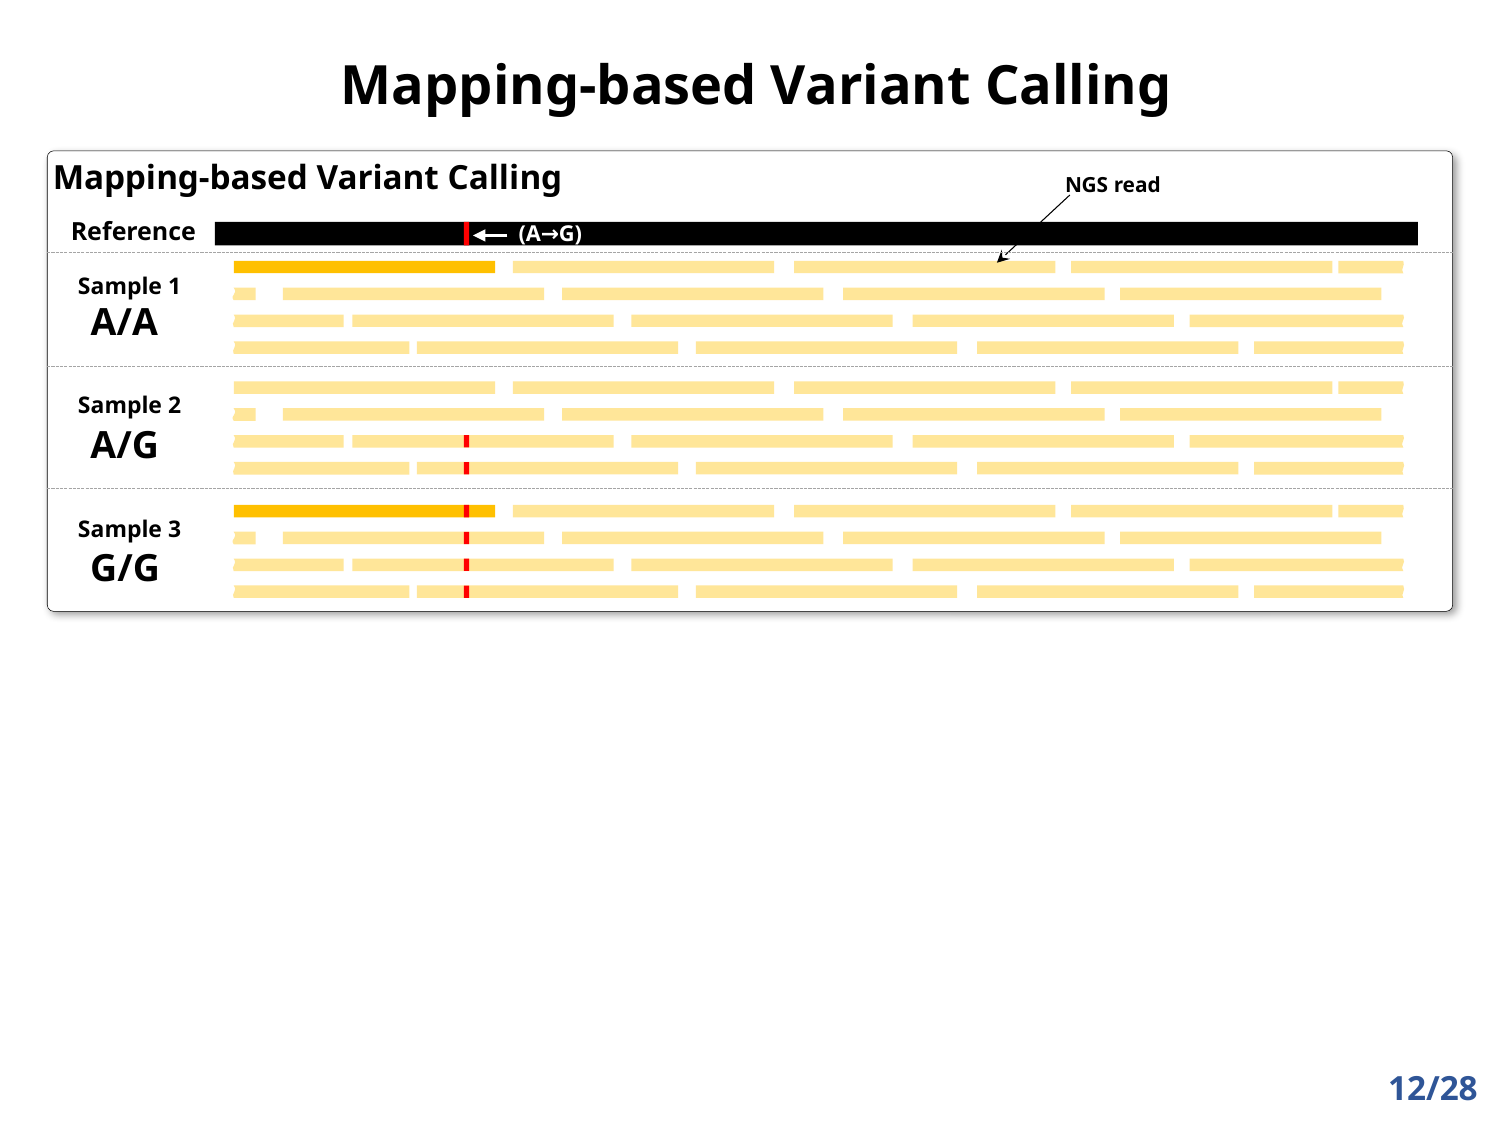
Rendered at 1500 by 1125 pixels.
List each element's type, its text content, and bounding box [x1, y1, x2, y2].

text_box Sample 3 [63, 507, 197, 550]
text_box [282, 407, 545, 422]
text_box [695, 584, 958, 599]
text_box [512, 380, 775, 395]
text_box [842, 287, 1106, 301]
text_box [233, 380, 496, 395]
text_box [233, 504, 463, 518]
text_box [233, 260, 496, 274]
text_box [463, 504, 470, 518]
text_box [282, 531, 463, 545]
text_box [695, 340, 958, 355]
text_box [231, 557, 345, 573]
text_box [463, 558, 470, 572]
text_box Mapping-based Variant Calling [325, 43, 1188, 123]
text_box A/A [75, 307, 174, 351]
text_box [1337, 380, 1405, 395]
text_box [695, 461, 958, 475]
text_box [282, 287, 545, 301]
text_box [463, 221, 470, 246]
text_box [793, 380, 1056, 395]
text_box [470, 461, 679, 475]
text_box [231, 530, 257, 546]
text_box [512, 504, 775, 518]
text_box [1337, 259, 1405, 275]
text_box [630, 434, 894, 449]
text_box [630, 313, 894, 328]
text_box [1188, 557, 1406, 573]
text_box G/G [75, 550, 176, 596]
text_box [416, 461, 463, 475]
text_box NGS read [1050, 163, 1176, 204]
text_box [1119, 531, 1383, 545]
text_box [231, 407, 257, 422]
text_box [842, 407, 1106, 422]
text_box [231, 313, 345, 329]
text_box Mapping-based Variant Calling [38, 148, 578, 204]
text_box 12/28 [1372, 1060, 1493, 1115]
text_box [470, 584, 679, 599]
text_box [842, 531, 1106, 545]
text_box [231, 340, 411, 356]
text_box [912, 434, 1175, 449]
text_box [231, 584, 411, 600]
text_box [912, 313, 1175, 328]
text_box [416, 340, 679, 355]
text_box [470, 558, 615, 572]
text_box [1070, 504, 1333, 518]
text_box Reference [55, 207, 211, 252]
text_box [231, 434, 345, 449]
text_box [46, 149, 1454, 613]
text_box [463, 584, 470, 599]
text_box [1337, 503, 1405, 519]
text_box [1188, 313, 1406, 329]
text_box Sample 2 [63, 383, 197, 426]
text_box [561, 531, 824, 545]
text_box [351, 313, 615, 328]
text_box [1253, 460, 1406, 476]
text_box [976, 584, 1239, 599]
text_box [214, 221, 463, 246]
text_box [976, 461, 1239, 475]
text_box [463, 531, 470, 545]
text_box [1253, 340, 1406, 356]
text_box [793, 260, 1056, 274]
text_box [597, 221, 996, 246]
text_box [912, 558, 1175, 572]
text_box [1119, 407, 1383, 422]
text_box [1070, 260, 1333, 274]
text_box [1070, 380, 1333, 395]
text_box [231, 286, 257, 302]
text_box [1119, 287, 1383, 301]
text_box A/G [75, 426, 175, 473]
text_box [470, 531, 545, 545]
text_box [793, 504, 1056, 518]
text_box (A→G) [503, 212, 597, 252]
text_box [351, 434, 615, 449]
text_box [996, 195, 1070, 252]
text_box Sample 1 [63, 264, 197, 307]
text_box [463, 461, 470, 475]
text_box [976, 340, 1239, 355]
text_box [1070, 221, 1419, 246]
text_box [512, 260, 775, 274]
text_box [1253, 584, 1406, 600]
text_box [470, 504, 496, 518]
text_box [561, 407, 824, 422]
text_box [416, 584, 463, 599]
text_box [463, 434, 470, 448]
text_box [470, 221, 503, 246]
text_box [231, 460, 411, 476]
text_box [1188, 434, 1406, 449]
text_box [630, 558, 894, 572]
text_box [996, 253, 1070, 263]
text_box [351, 558, 463, 572]
text_box [561, 287, 824, 301]
